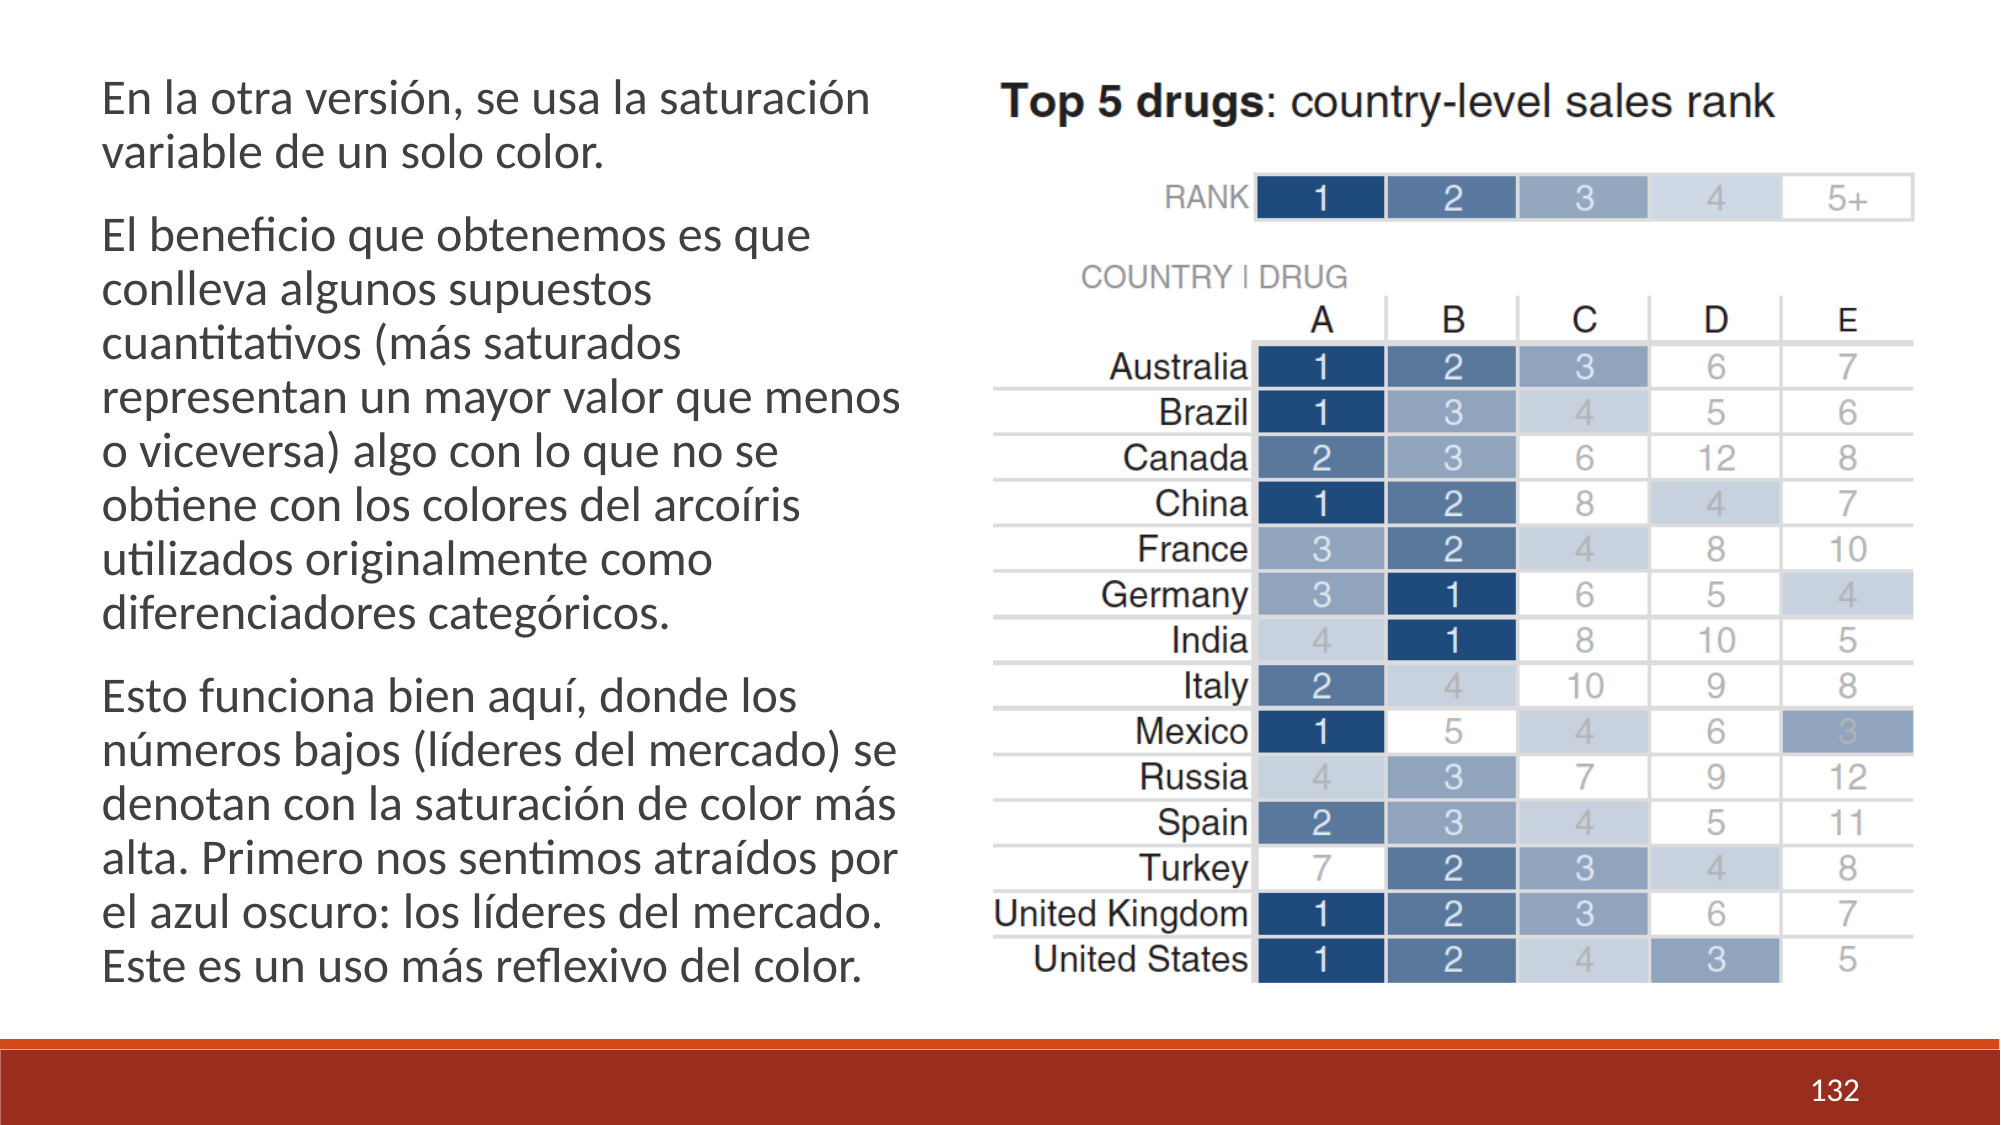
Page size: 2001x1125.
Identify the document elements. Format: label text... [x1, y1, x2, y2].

text_box En la otra versión, se usa la saturación variable de un solo color. El beneficio que obtenemos es que conlleva algunos supuestos cuantitativos (más saturados representan un mayor valor que menos o viceversa) algo con lo que no se obtiene con los colores del arcoíris utilizados originalmente como diferenciadores categóricos. Esto funciona bien aquí, donde los números bajos (líderes del mercado) se denotan con la saturación de color más alta. Primero nos sentimos atraídos por el azul oscuro: los líderes del mercado. Este es un uso más reflexivo del color. [86, 64, 920, 1019]
picture [993, 63, 1944, 1000]
slide_number 132 [126, 1061, 1875, 1115]
